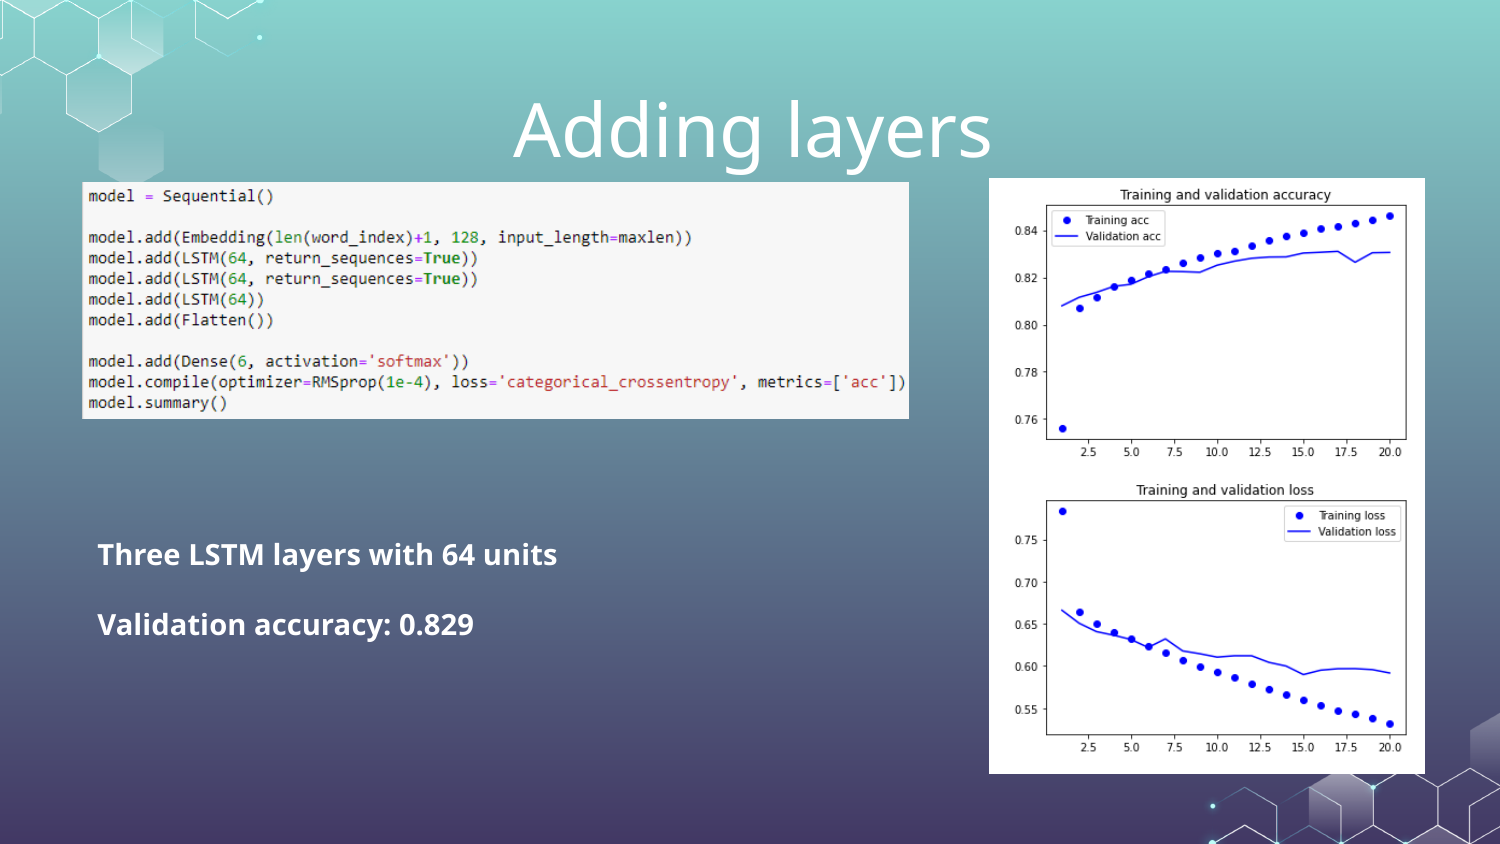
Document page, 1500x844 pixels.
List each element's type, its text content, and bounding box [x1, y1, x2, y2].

picture [0, 0, 909, 419]
picture [989, 178, 1500, 844]
text_box Three LSTM layers with 64 units Validation accuracy: 0.829 [82, 521, 685, 657]
title Adding layers [82, 72, 1426, 183]
